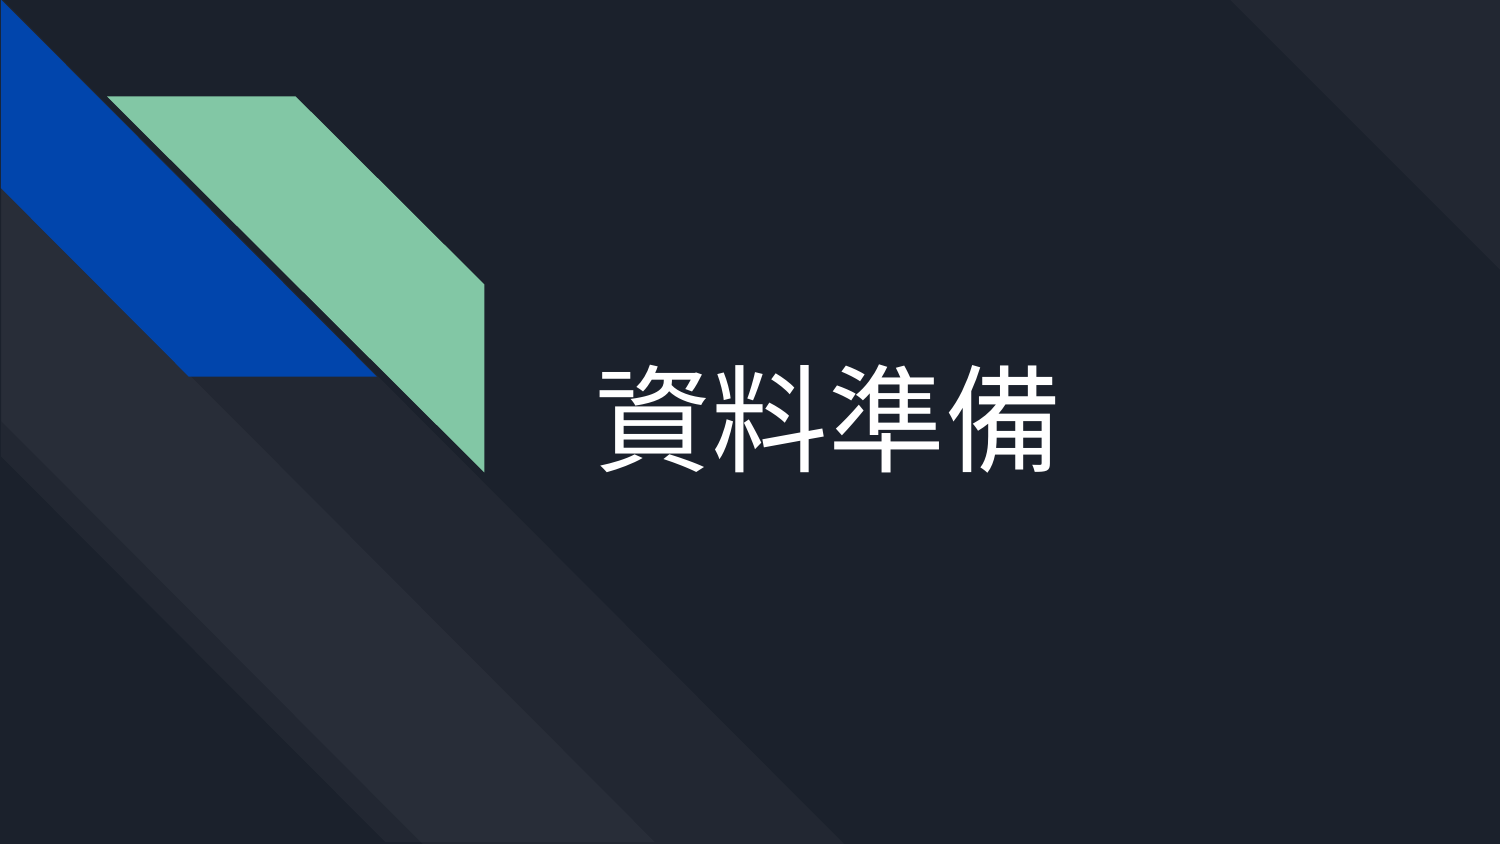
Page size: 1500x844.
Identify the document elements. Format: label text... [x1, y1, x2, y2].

title 資料準備 [579, 331, 1404, 512]
